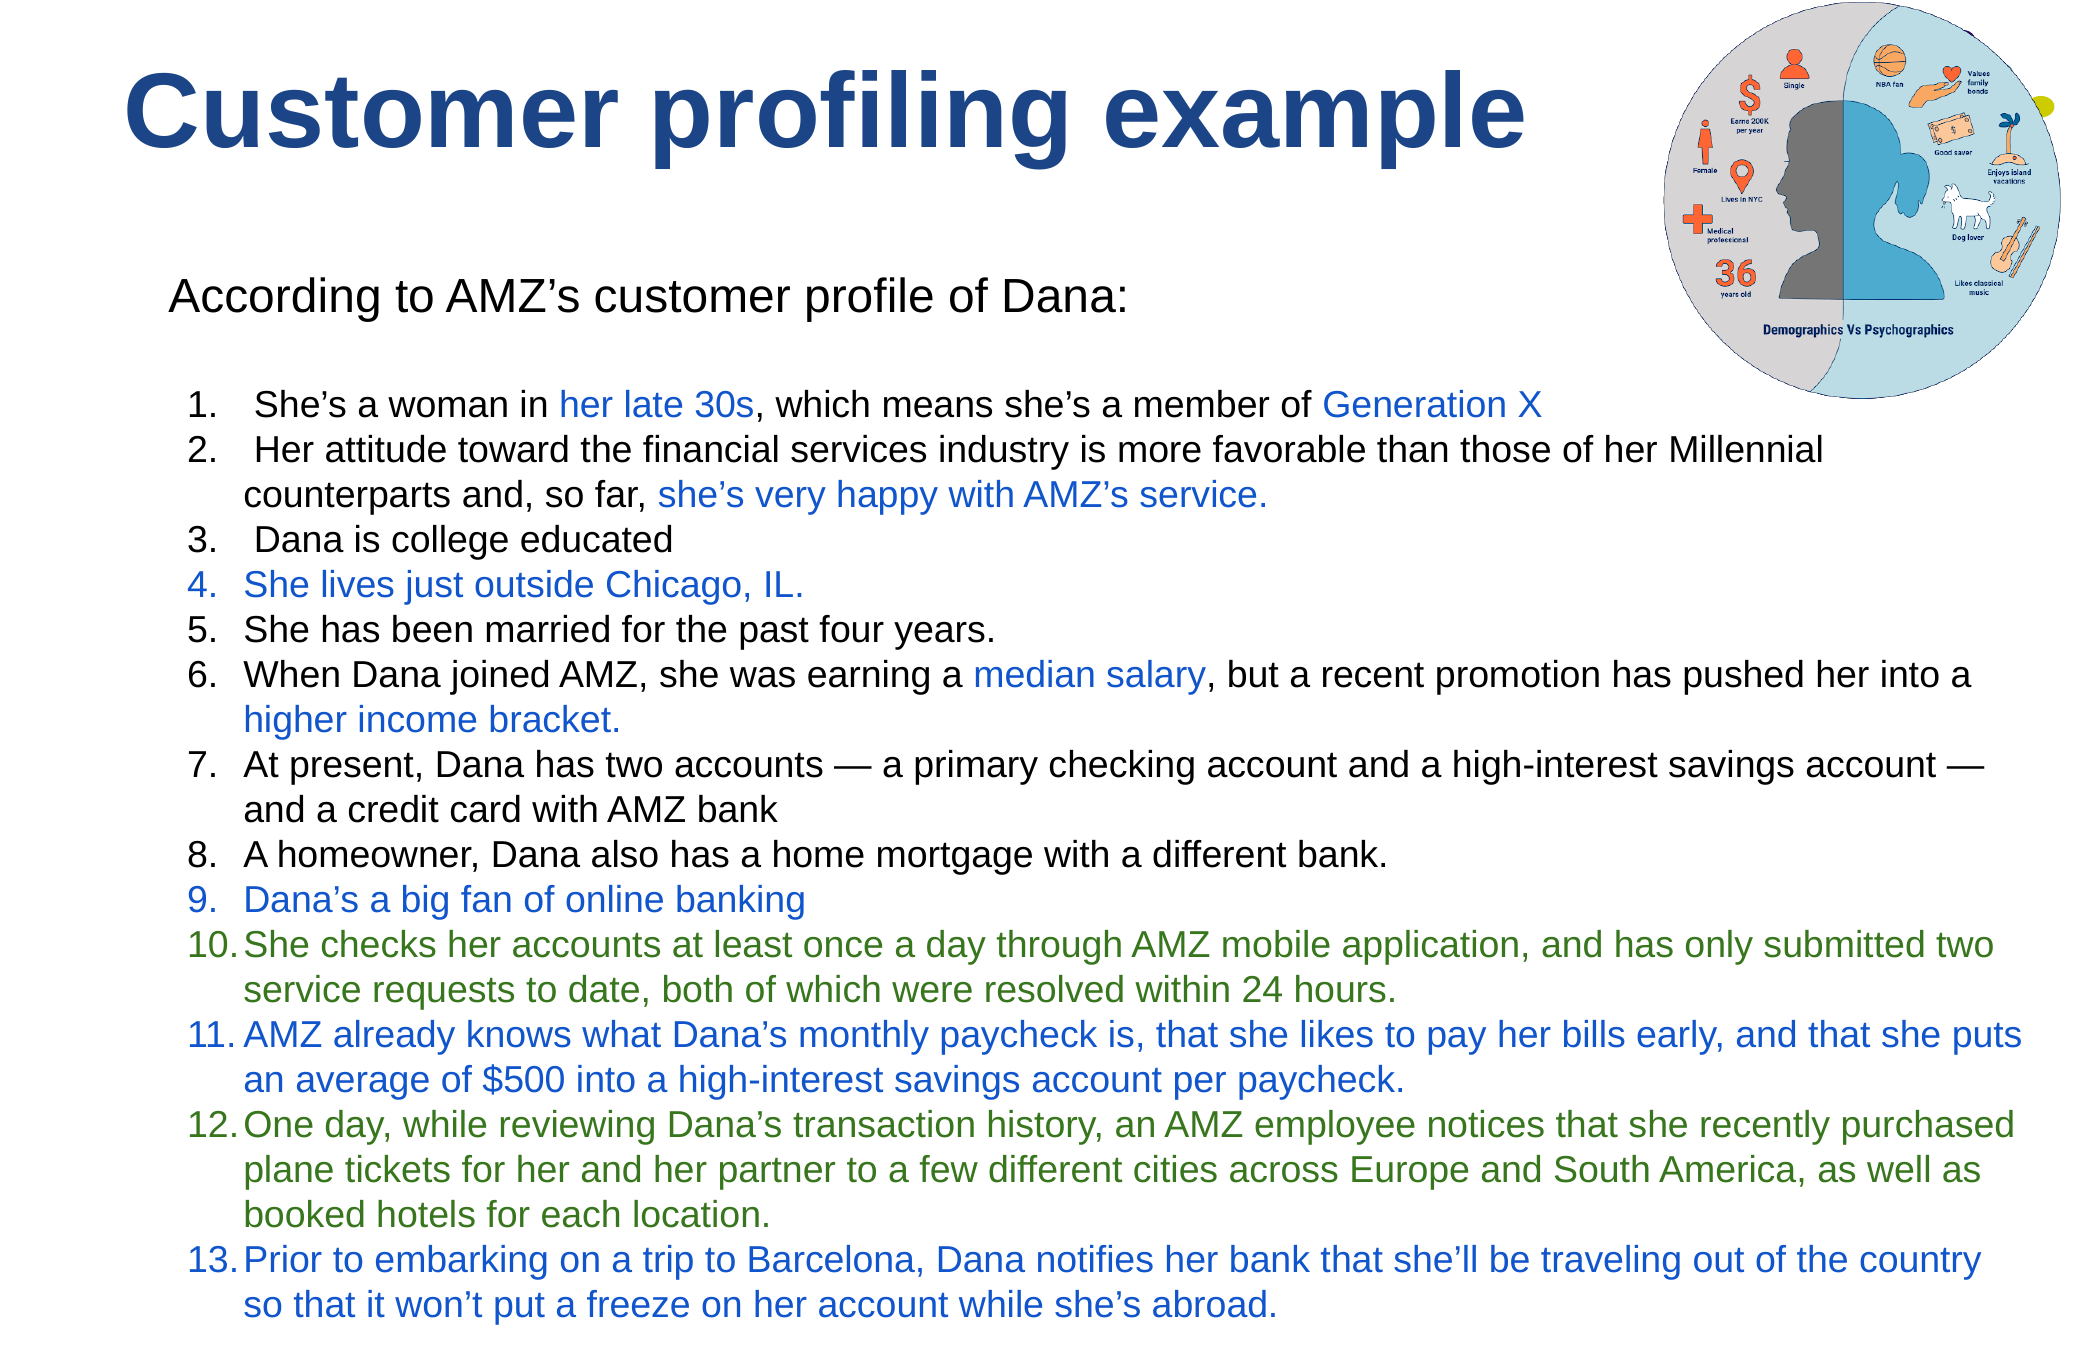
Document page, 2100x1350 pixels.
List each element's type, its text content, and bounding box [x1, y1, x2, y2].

picture [1661, 0, 2061, 401]
title Customer profiling example [109, 25, 1656, 282]
text_box According to AMZ’s customer profile of Dana: She’s a woman in her late 30s, which means she’s a member of Generation X Her attitude toward the financial services industry is more favorable than those of her Millennial counterparts and, so far, she’s very happy with AMZ’s service. Dana is college educated She lives just outside Chicago, IL. She has been married for the past four years. When Dana joined AMZ, she was earning a median salary, but a recent promotion has pushed her into a higher income bracket. At present, Dana has two accounts — a primary checking account and a high-interest savings account — and a credit card with AMZ bank A homeowner, Dana also has a home mortgage with a different bank. Dana’s a big fan of online banking She checks her accounts at least once a day through AMZ mobile application, and has only submitted two service requests to date, both of which were resolved within 24 hours. AMZ already knows what Dana’s monthly paycheck is, that she likes to pay her bills early, and that she puts an average of $500 into a high-interest savings account per paycheck. One day, while reviewing Dana’s transaction history, an AMZ employee notices that she recently purchased plane tickets for her and her partner to a few different cities across Europe and South America, as well as booked hotels for each location. Prior to embarking on a trip to Barcelona, Dana notifies her bank that she’ll be traveling out of the country so that it won’t put a freeze on her account while she’s abroad. [153, 224, 2044, 1267]
